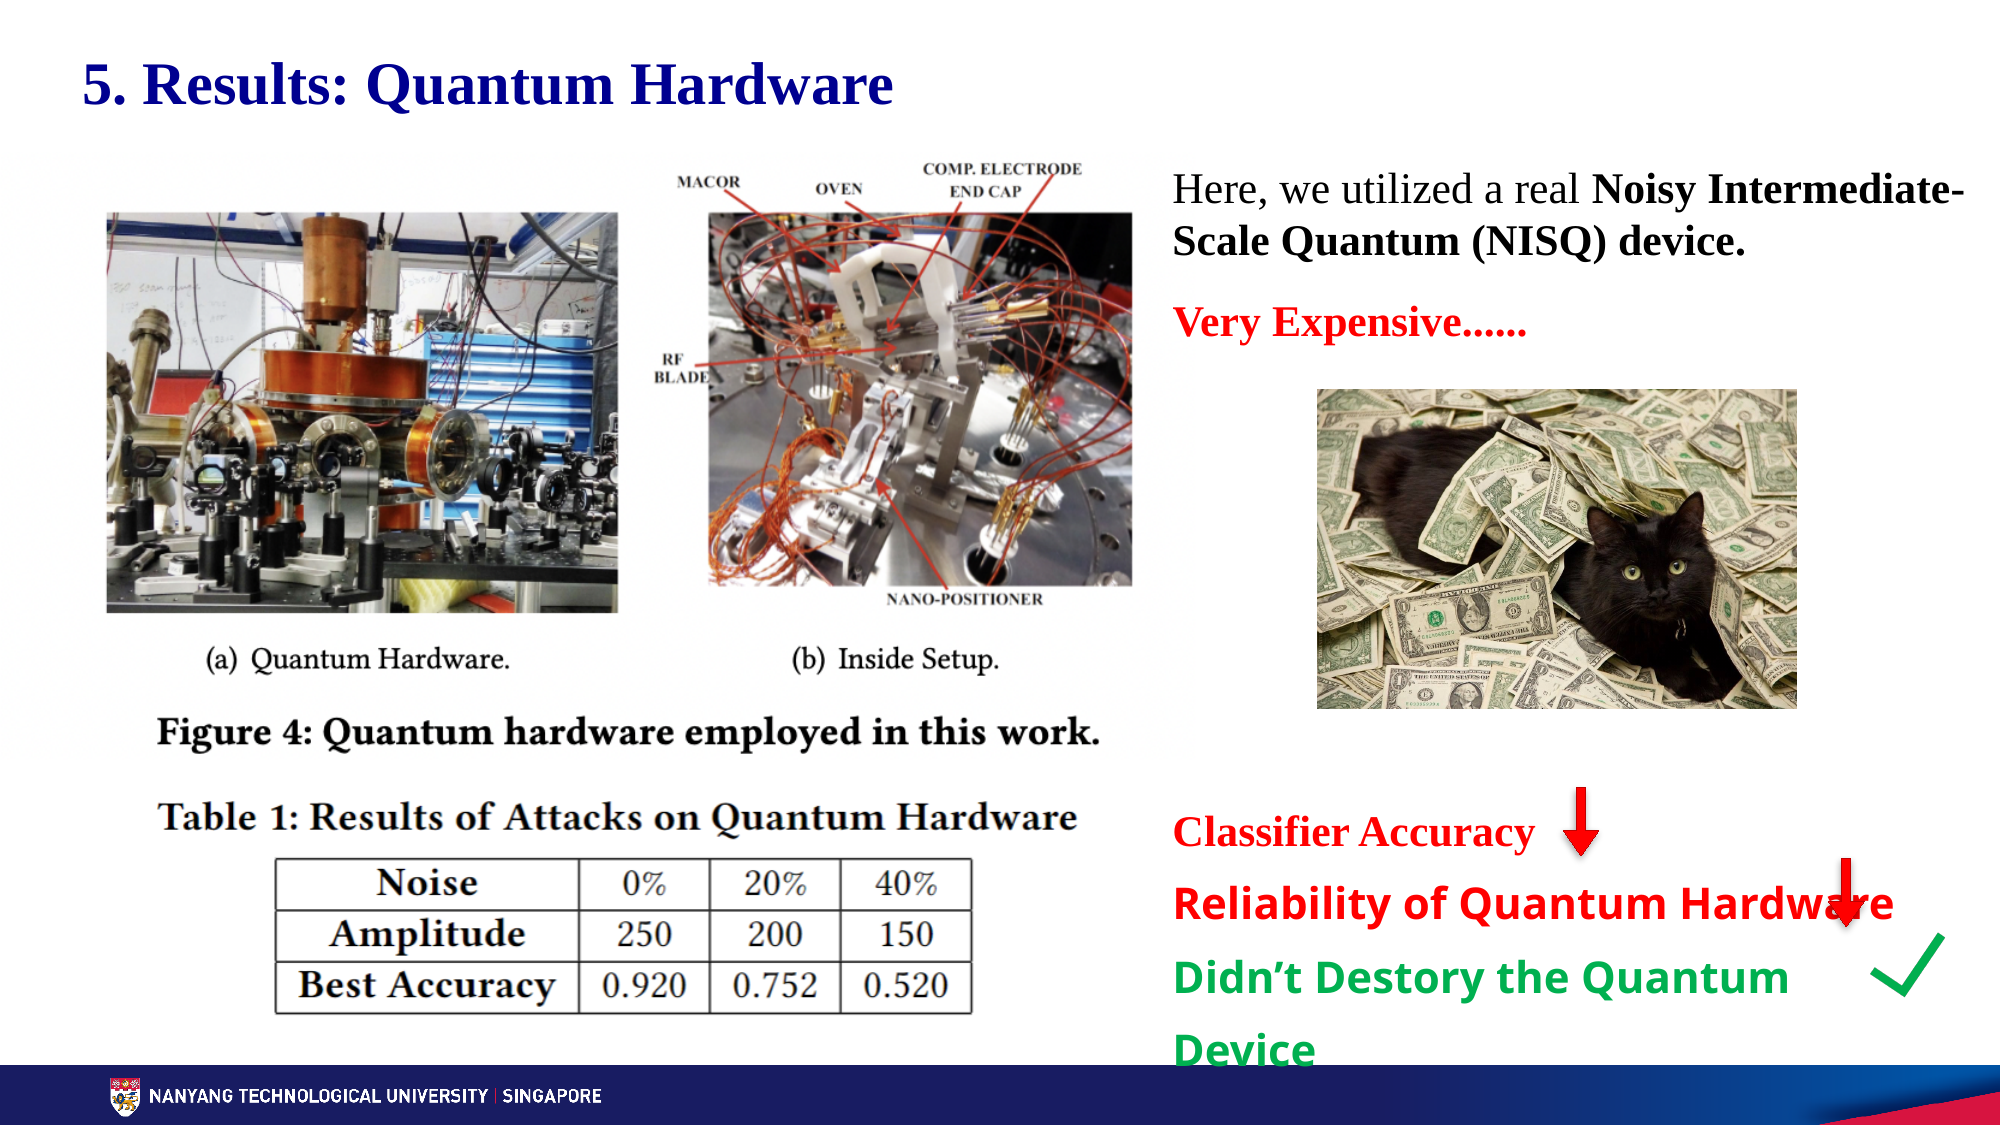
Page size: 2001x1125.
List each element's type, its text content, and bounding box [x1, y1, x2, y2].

picture [1317, 389, 1797, 710]
picture [142, 787, 1100, 1028]
text_box 5. Results: Quantum Hardware [67, 37, 954, 125]
picture [0, 152, 1196, 760]
text_box Very Expensive...... [1199, 285, 1556, 353]
text_box Classifier Accuracy Reliability of Quantum Hardware Didn’t Destory the Quantum Device [1157, 774, 1941, 1083]
text_box Here, we utilized a real Noisy Intermediate-Scale Quantum (NISQ) device. [1196, 152, 1988, 272]
text_box [1828, 858, 1865, 927]
picture [1865, 922, 1953, 1011]
picture [0, 1065, 2000, 1125]
text_box [1563, 787, 1599, 856]
